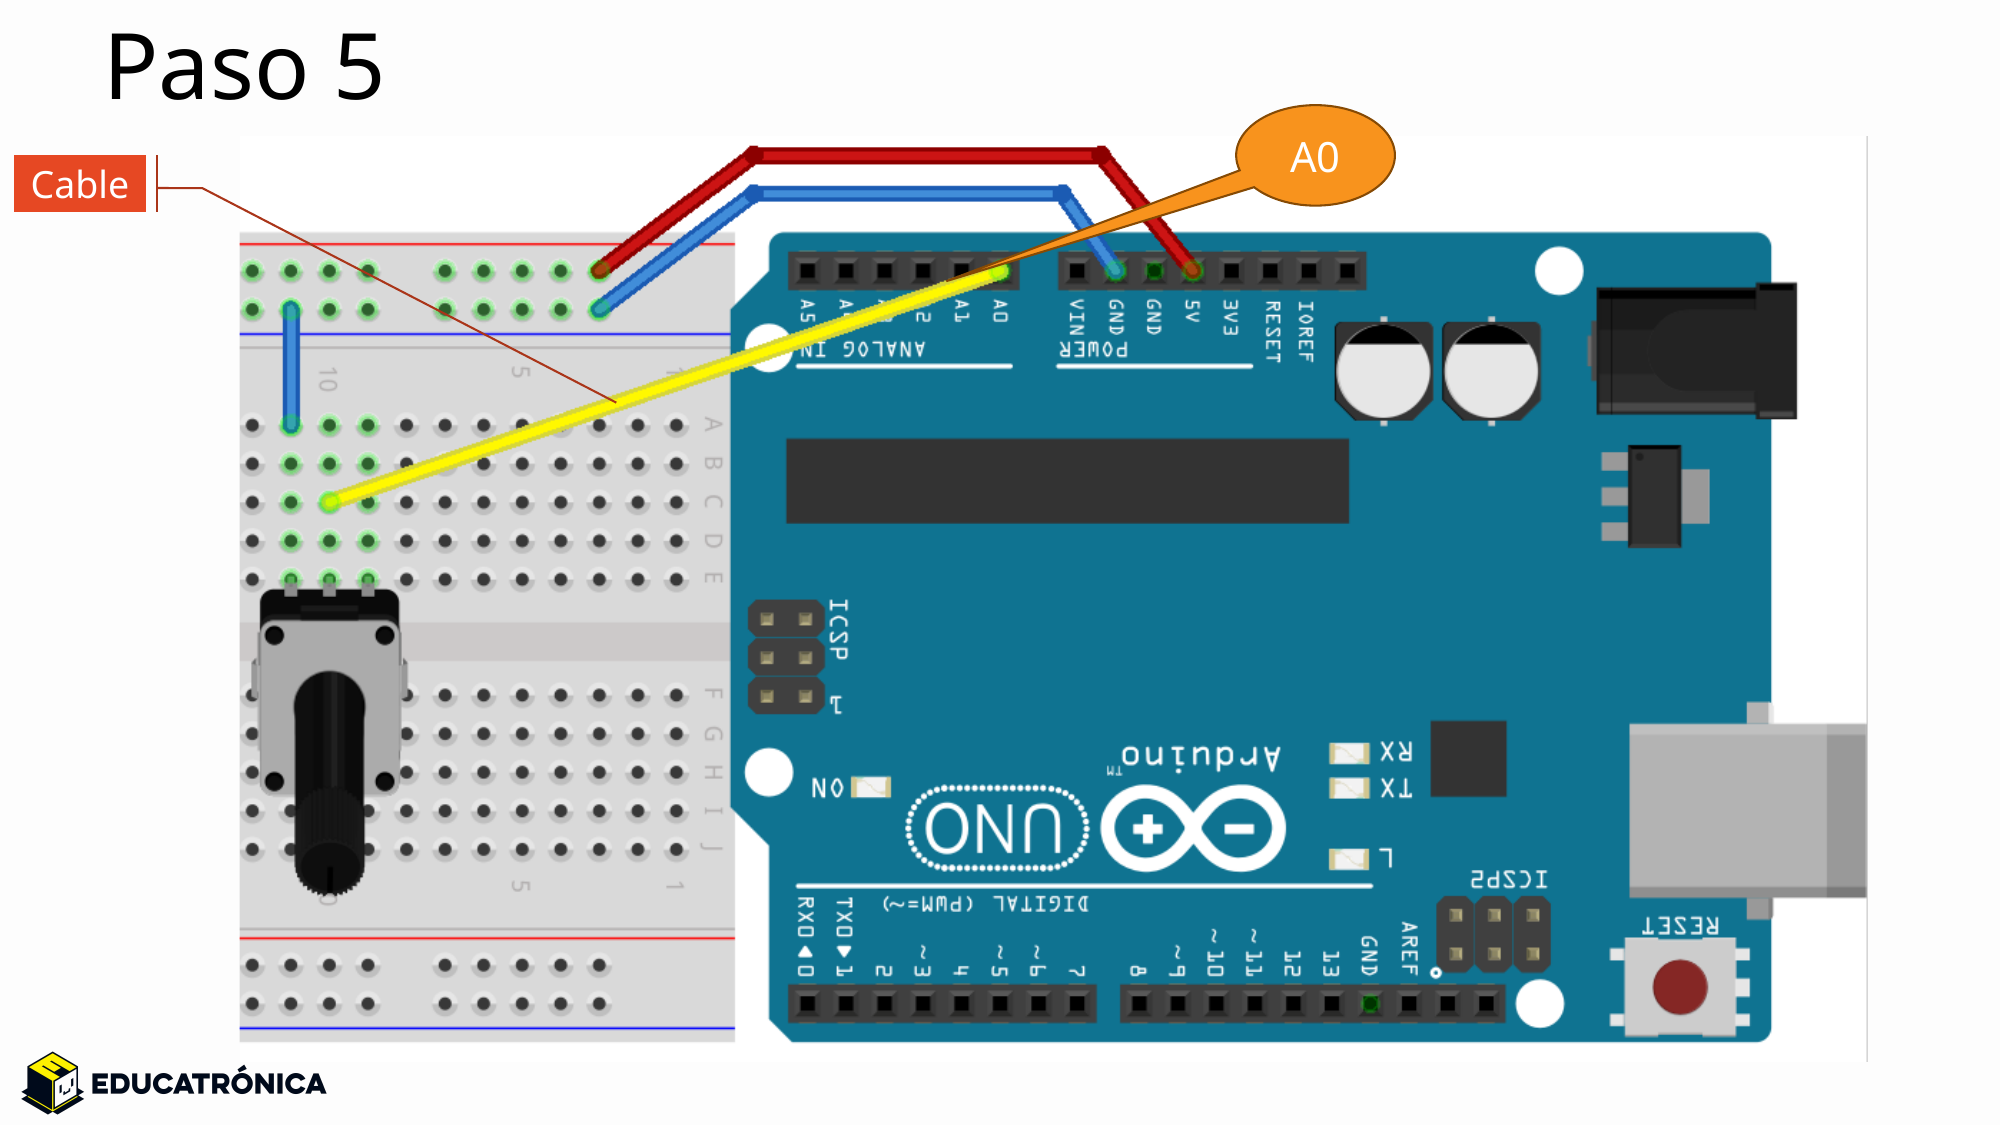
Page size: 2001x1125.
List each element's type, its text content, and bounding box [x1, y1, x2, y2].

title Paso 5 [88, 7, 1912, 133]
text_box Cable [156, 155, 239, 212]
text_box Cable [14, 155, 146, 212]
text_box A0 [1241, 104, 1391, 136]
picture [19, 136, 1873, 1118]
